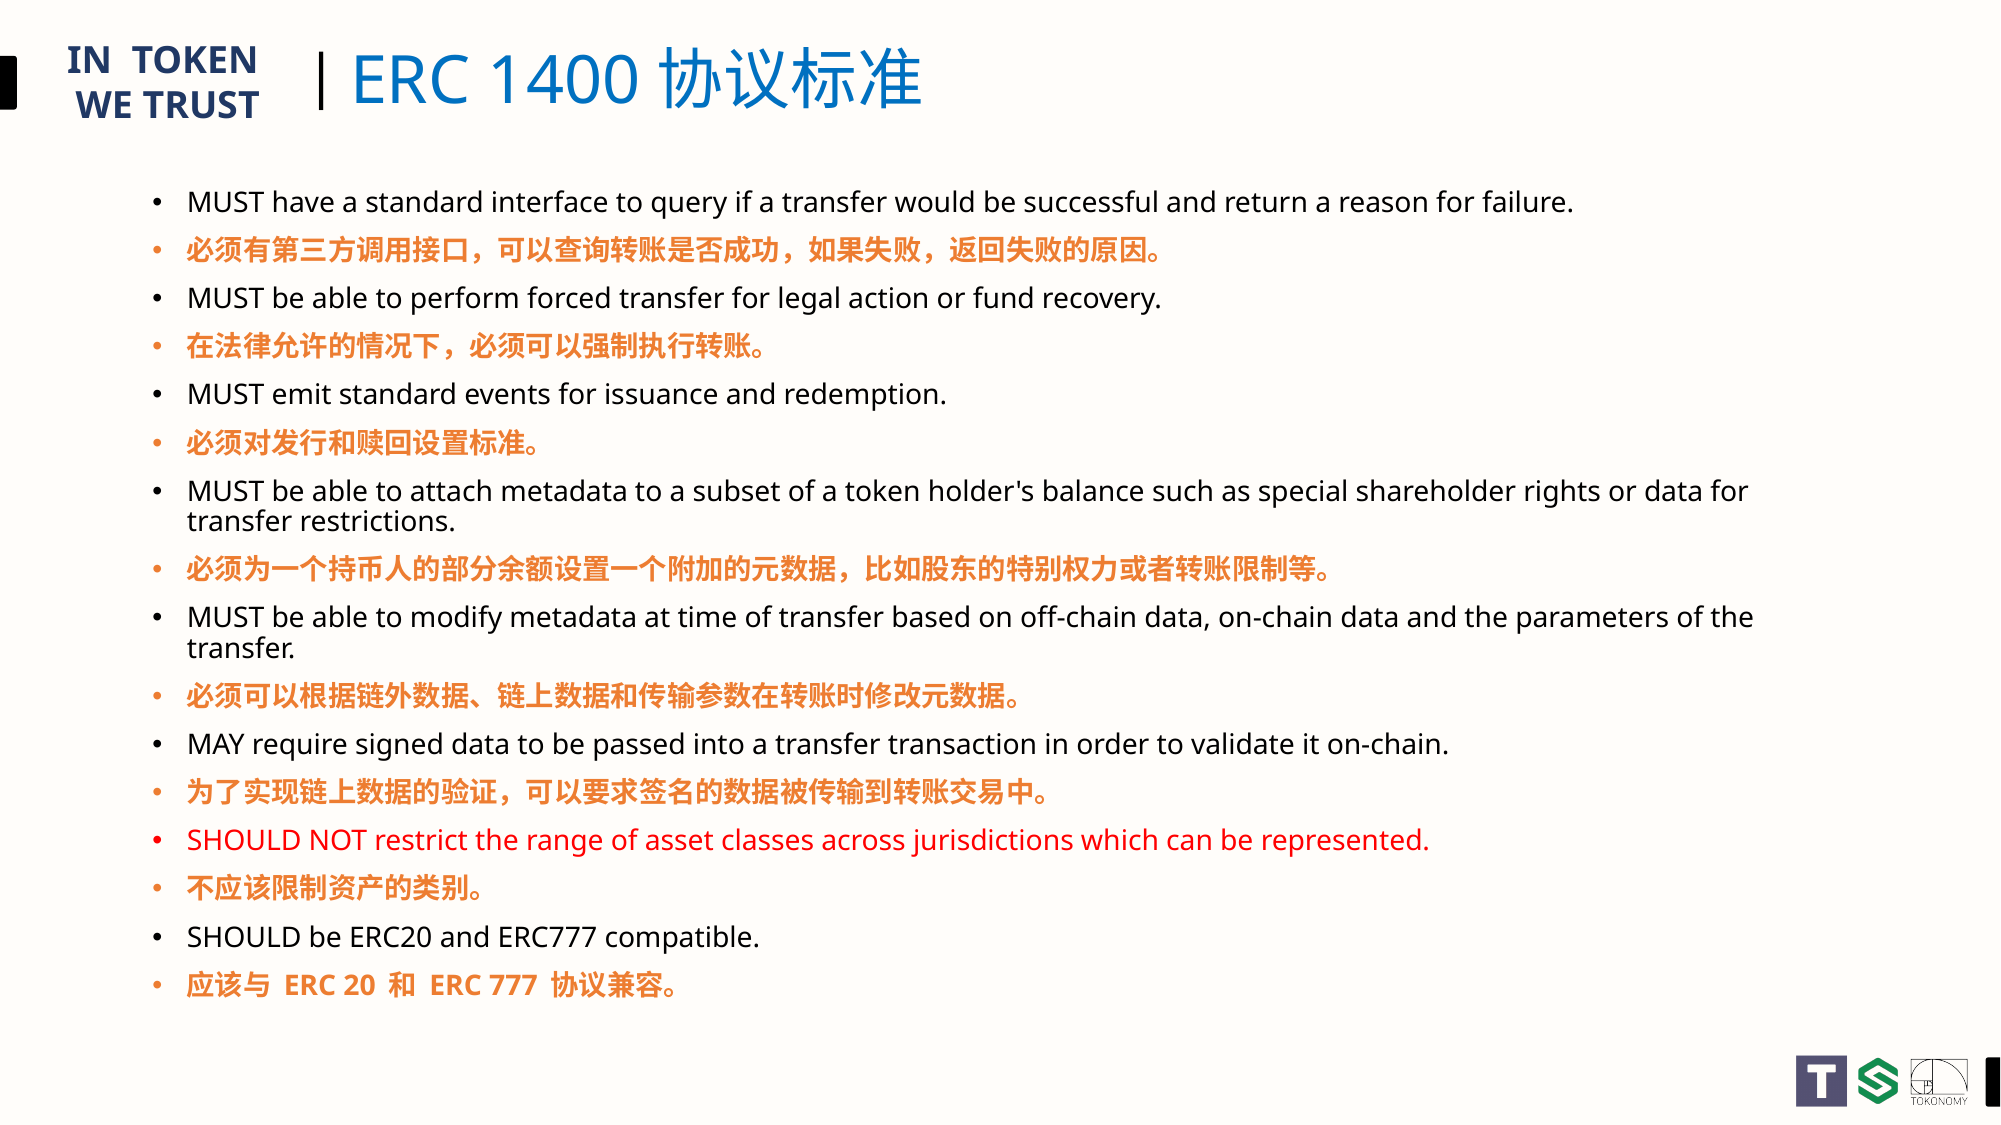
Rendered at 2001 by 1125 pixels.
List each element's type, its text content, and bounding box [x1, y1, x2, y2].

title ERC 1400协议标准 [334, 38, 1748, 125]
picture [1788, 1048, 1852, 1110]
picture [1858, 1057, 1969, 1109]
list MUST have a standard interface to query if a transfer would be successful and return a reason for failure. 必须有第三方调用接口，可以查询转账是否成功，如果失败，返回失败的原因。 MUST be able to perform forced transfer for legal action or fund recovery. 在法律允许的情况下，必须可以强制执行转账。 MUST emit standard events for issuance and redemption. 必须对发行和赎回设置标准。 MUST be able to attach metadata to a subset of a token holder's balance such as special shareholder rights or data for transfer restrictions. 必须为一个持币人的部分余额设置一个附加的元数据，比如股东的特别权力或者转账限制等。 MUST be able to modify metadata at time of transfer based on off-chain data, on-chain data and the parameters of the transfer. 必须可以根据链外数据、链上数据和传输参数在转账时修改元数据。 MAY require signed data to be passed into a transfer transaction in order to validate it on-chain. 为了实现链上数据的验证，可以要求签名的数据被传输到转账交易中。 SHOULD NOT restrict the range of asset classes across jurisdictions which can be represented. 不应该限制资产的类别。 SHOULD be ERC20 and ERC777 compatible. 应该与 ERC 20 和 ERC 777 协议兼容。 [137, 180, 1863, 1014]
